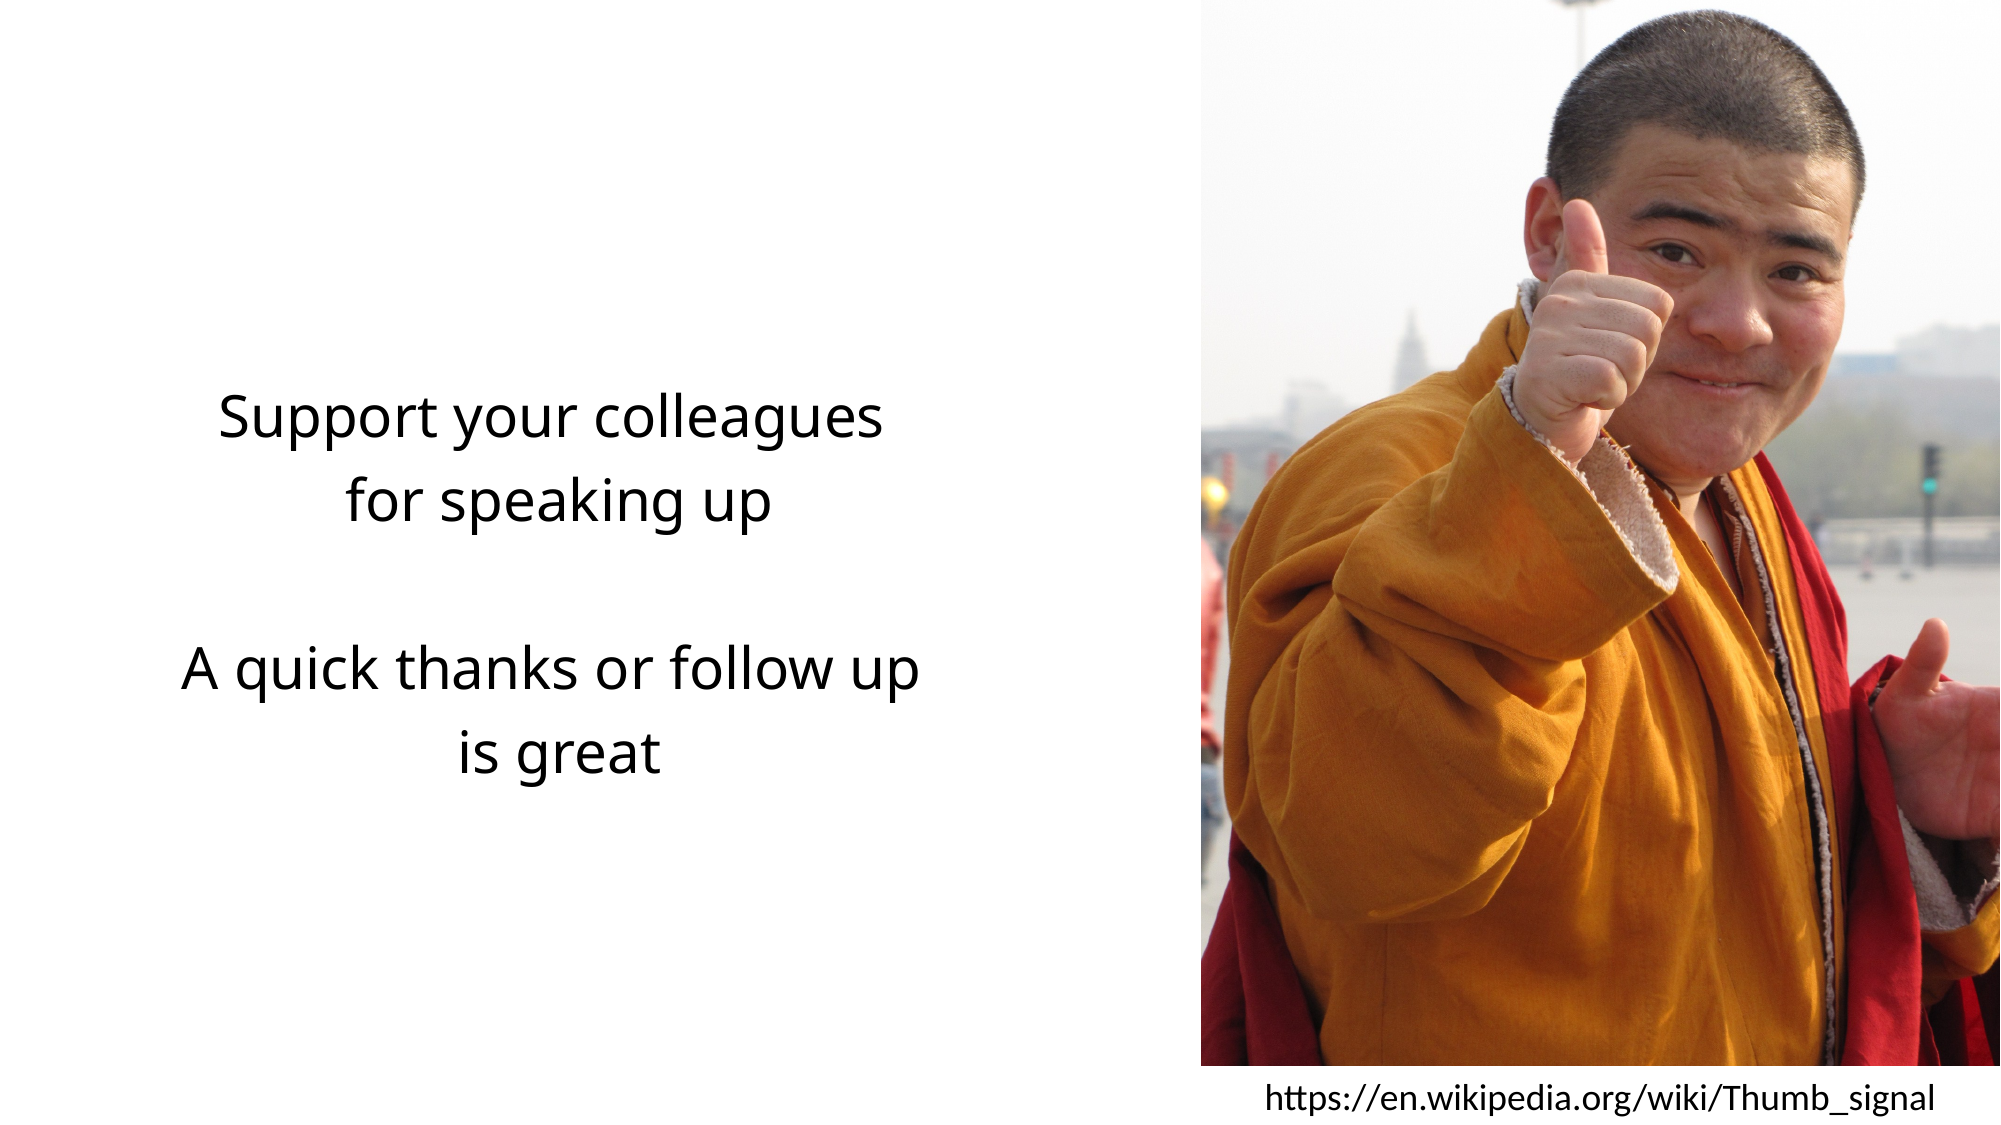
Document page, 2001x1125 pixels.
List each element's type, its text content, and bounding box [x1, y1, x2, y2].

text_box https://en.wikipedia.org/wiki/Thumb_signal [1249, 1066, 1952, 1125]
picture [1201, 0, 2000, 1066]
list Support your colleagues for speaking up A quick thanks or follow up is great [137, 205, 982, 920]
